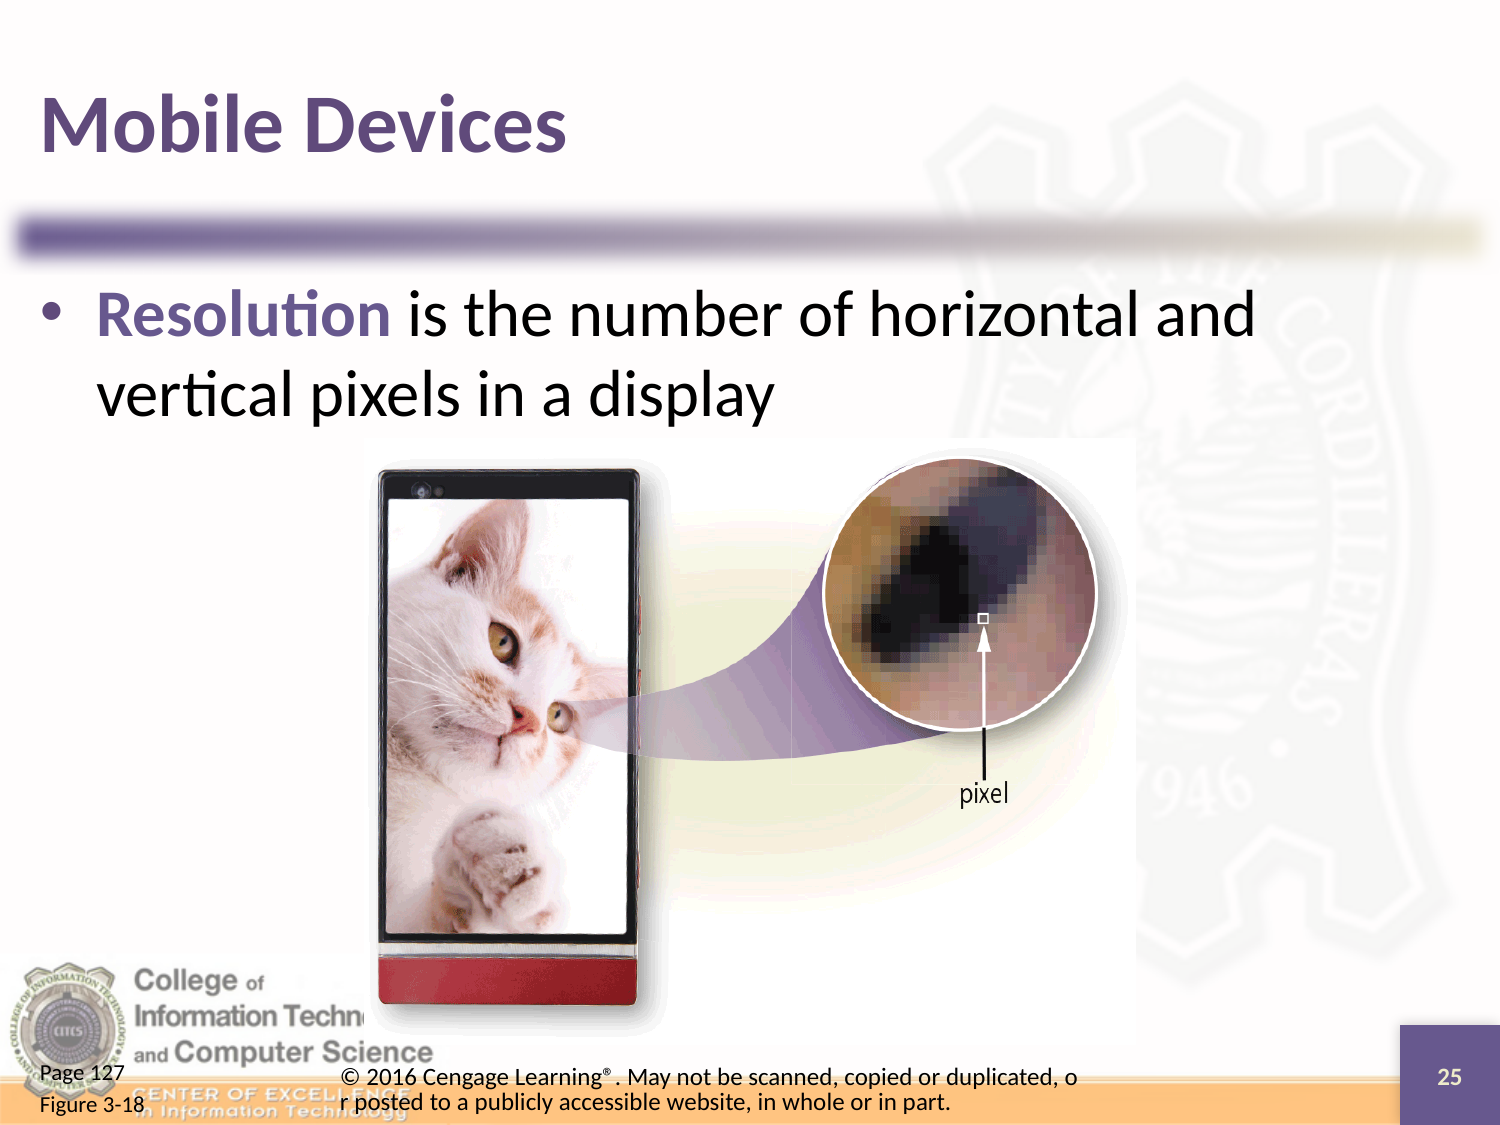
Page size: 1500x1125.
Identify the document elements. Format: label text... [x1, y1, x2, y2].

list Resolution is the number of horizontal and vertical pixels in a display [24, 262, 1475, 1025]
list Page 127 Figure 3-18 [24, 1050, 300, 1125]
footer © 2016 Cengage Learning®. May not be scanned, copied or duplicated, or posted to a publicly accessible website, in whole or in part. [324, 1045, 1100, 1105]
picture [363, 438, 1137, 1046]
title Mobile Devices [24, 24, 1475, 213]
slide_number 25 [1400, 1025, 1500, 1125]
